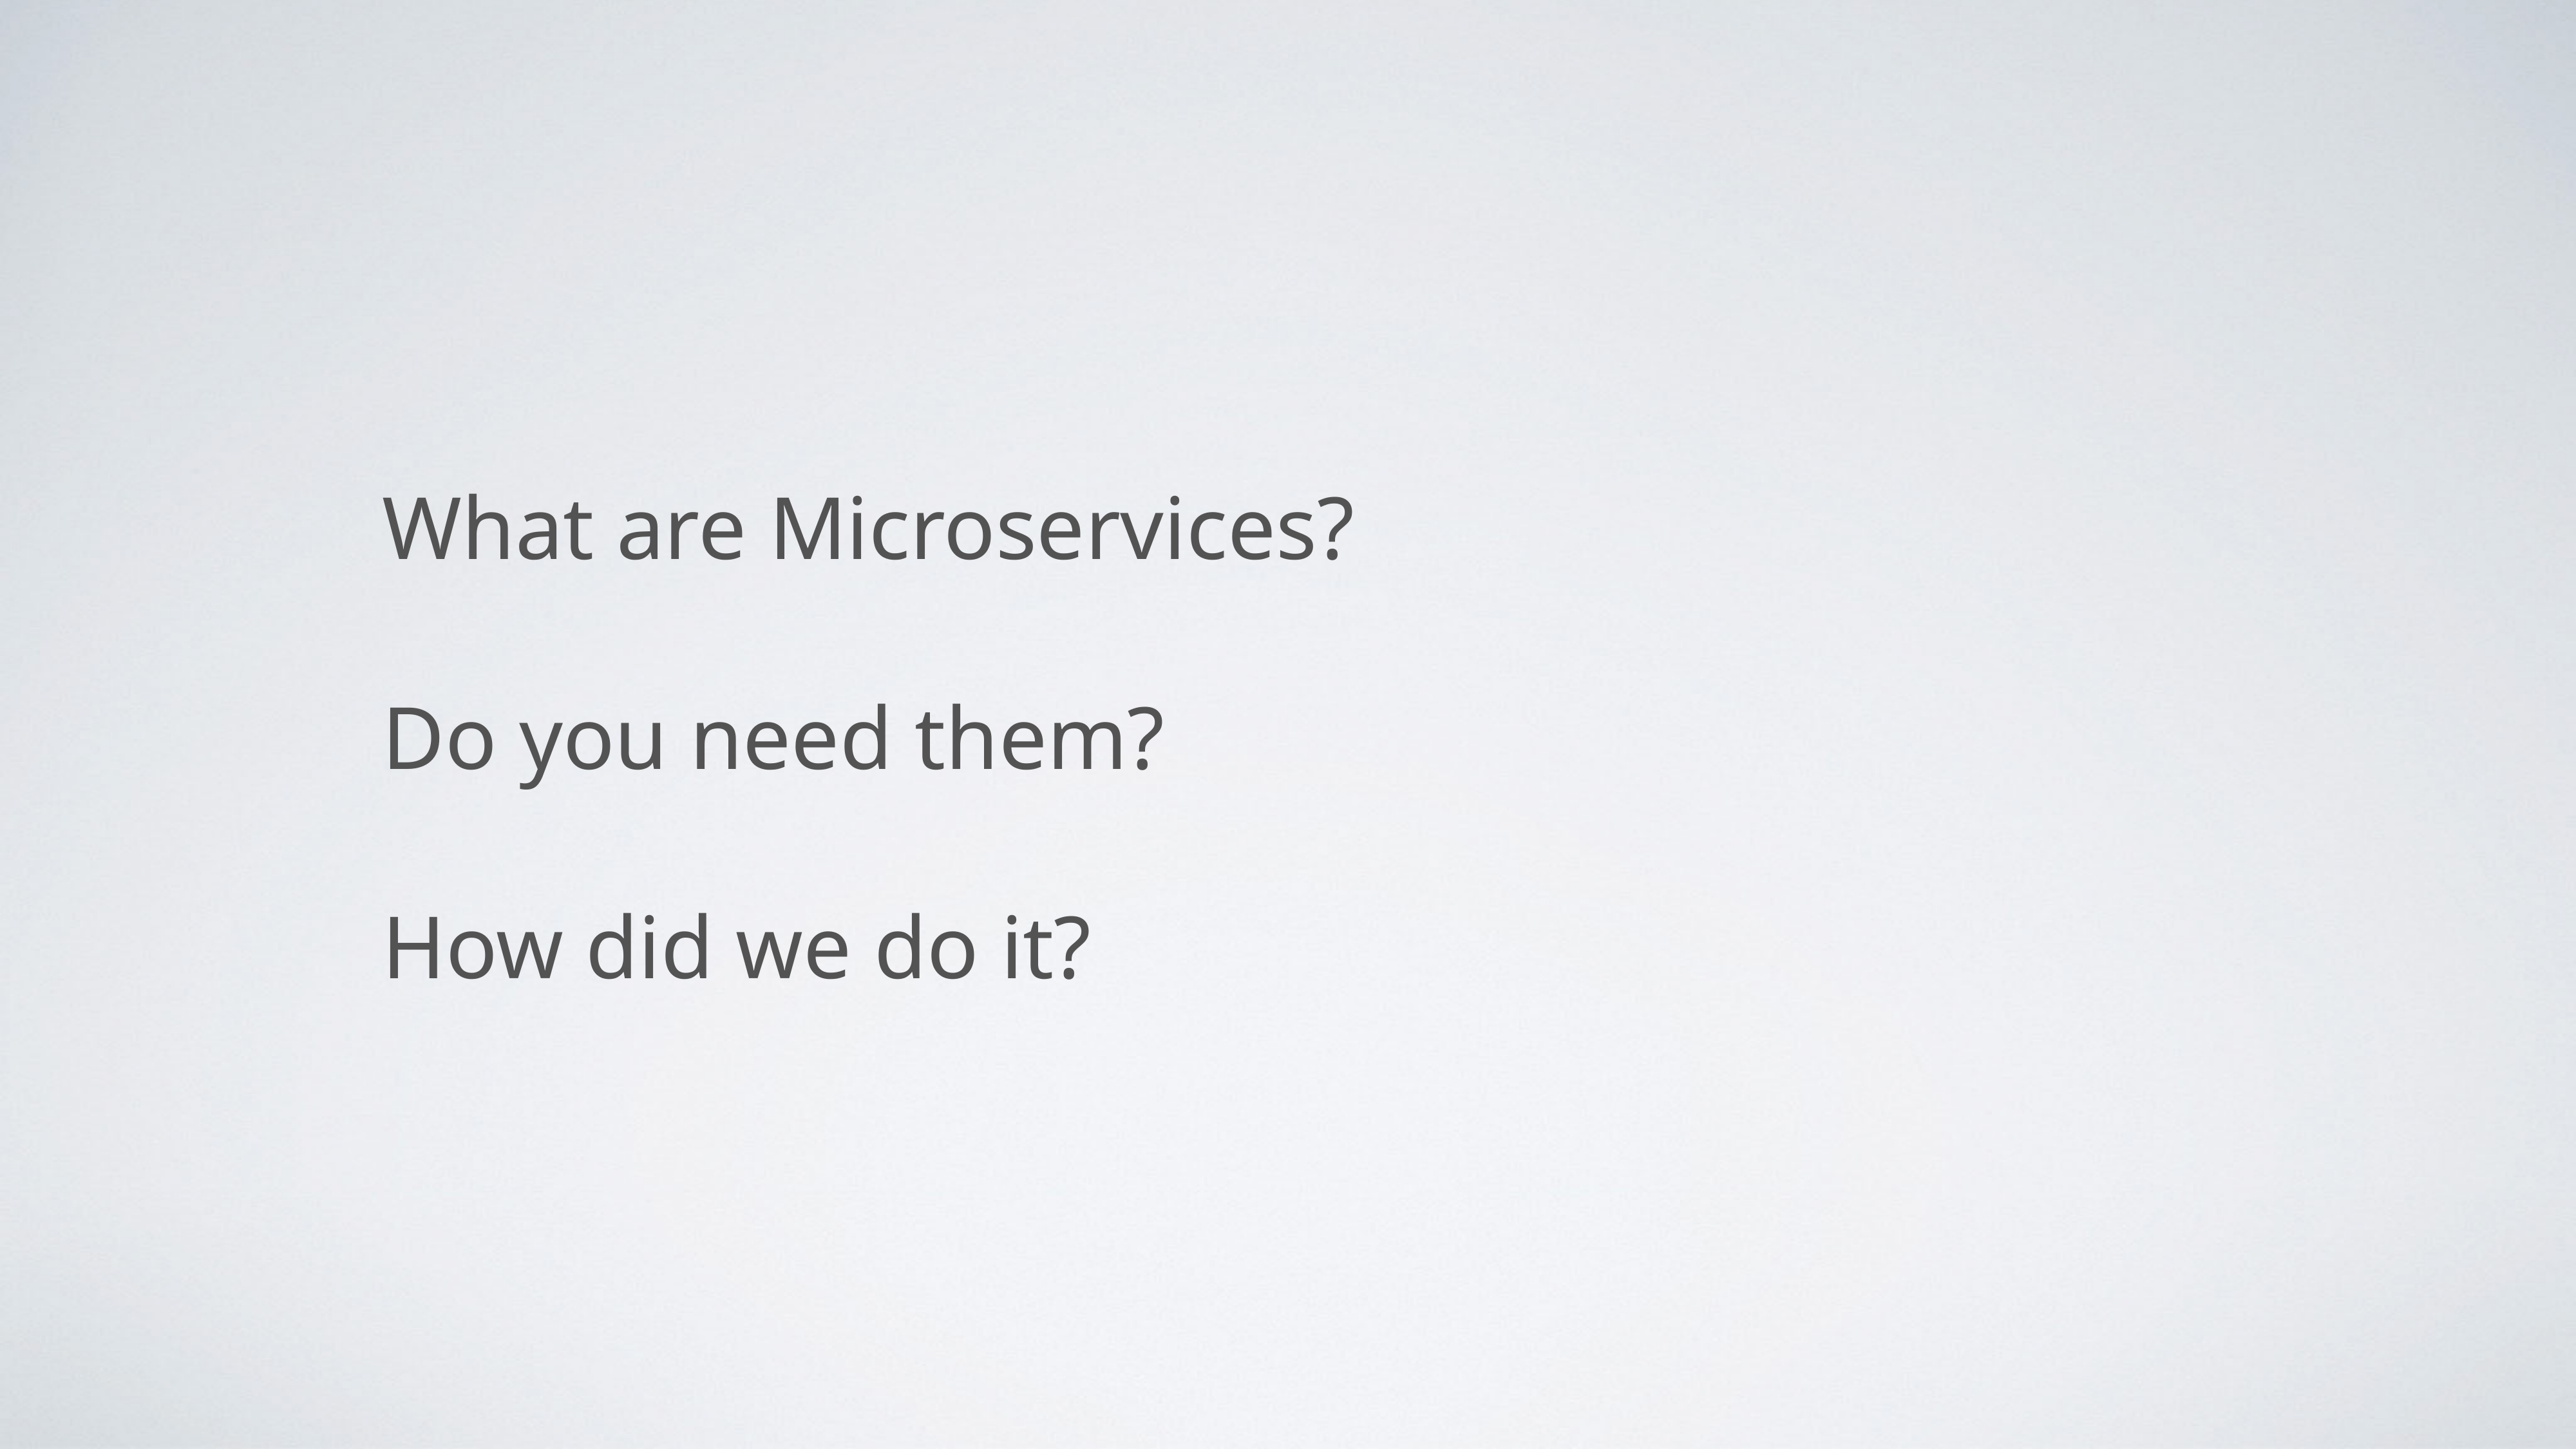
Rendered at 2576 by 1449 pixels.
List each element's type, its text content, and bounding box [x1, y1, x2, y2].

picture [0, 0, 2576, 1449]
list What are Microservices? Do you need them? How did we do it? [374, 107, 2202, 1342]
